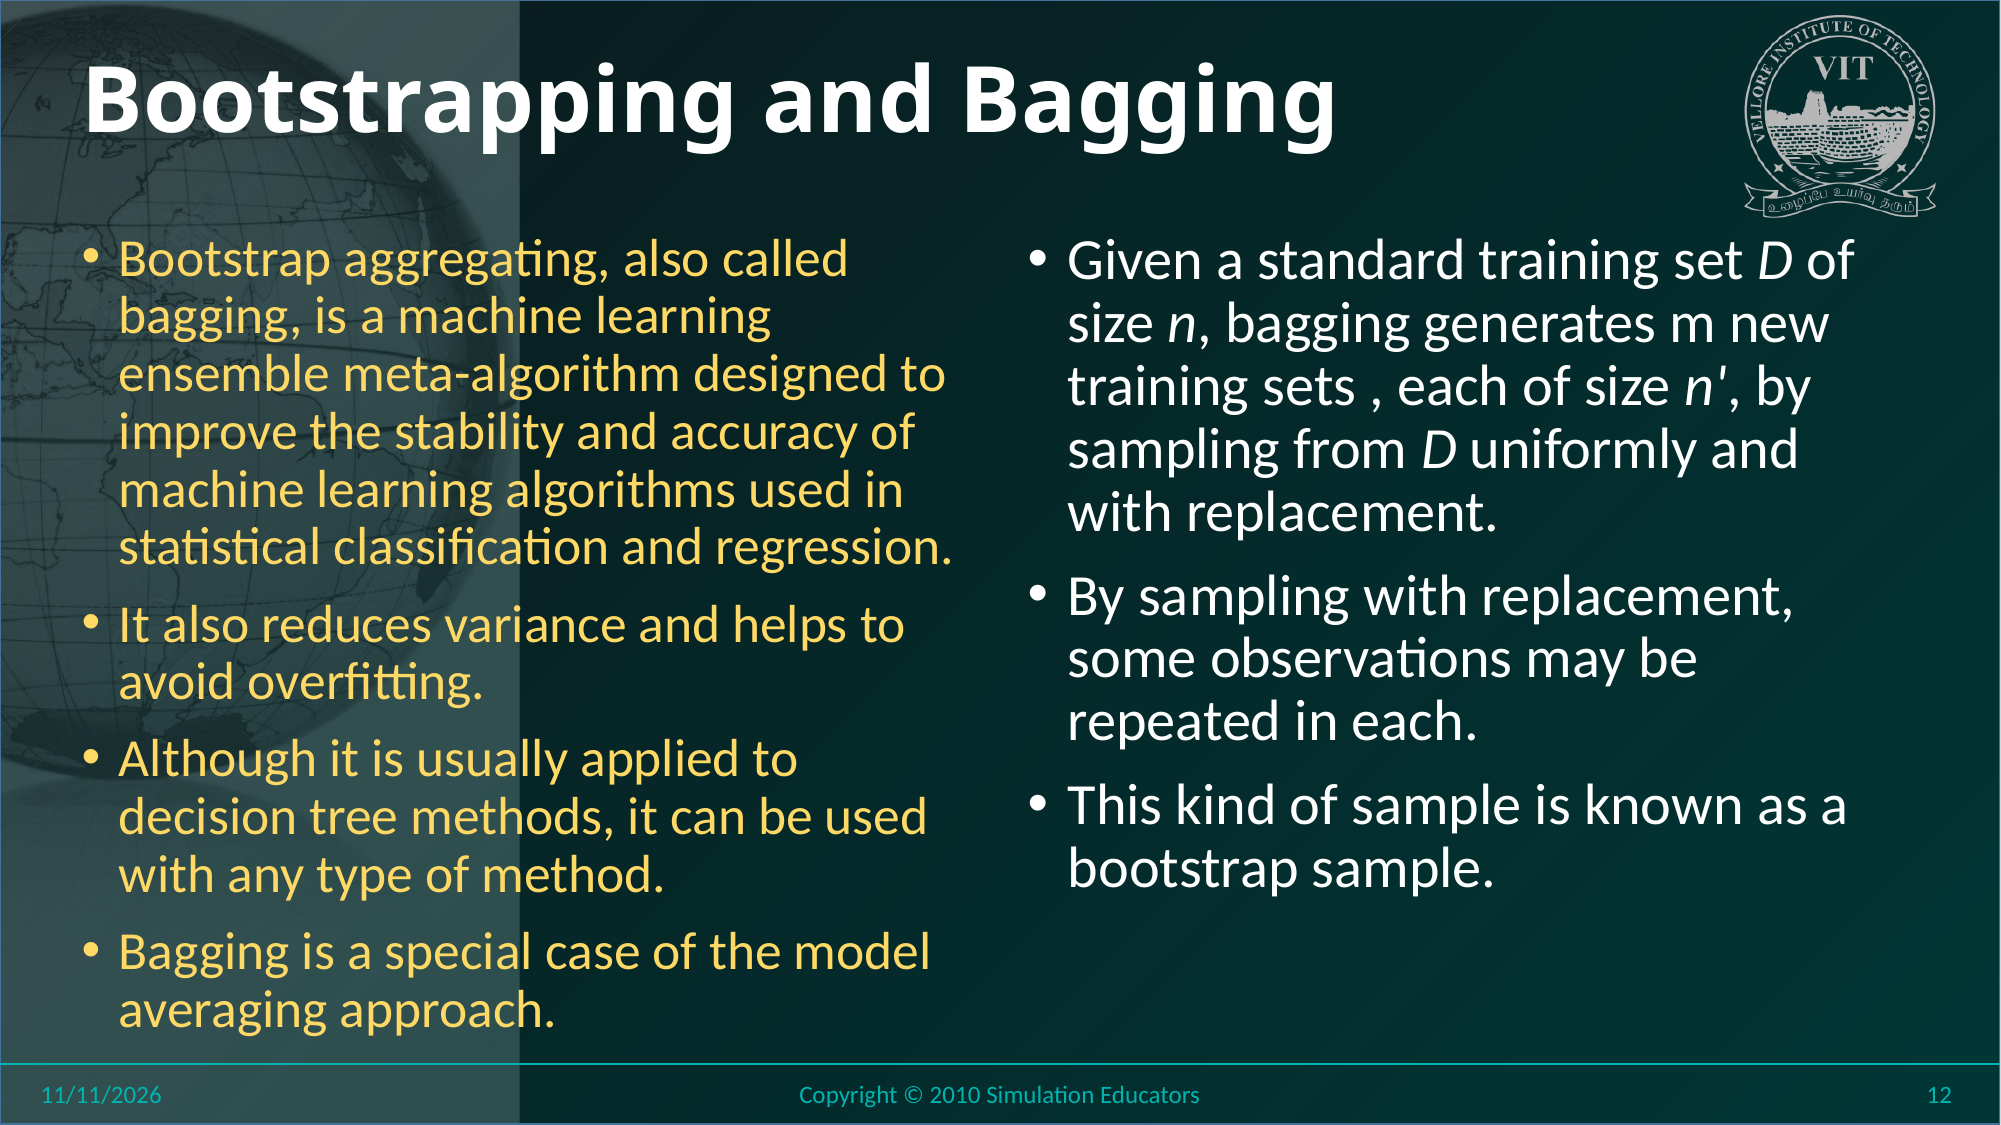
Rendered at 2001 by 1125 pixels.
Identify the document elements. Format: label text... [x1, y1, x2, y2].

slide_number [25, 1064, 476, 1124]
list Bootstrap aggregating, also called bagging, is a machine learning ensemble meta-algorithm designed to improve the stability and accuracy of machine learning algorithms used in statistical classification and regression. It also reduces variance and helps to avoid overfitting. Although it is usually applied to decision tree methods, it can be used with any type of method. Bagging is a special case of the model averaging approach. [66, 222, 988, 1050]
slide_number 12 [1517, 1064, 1968, 1124]
footer Copyright © 2010 Simulation Educators [662, 1064, 1338, 1124]
title Bootstrapping and Bagging [66, 1, 1716, 204]
